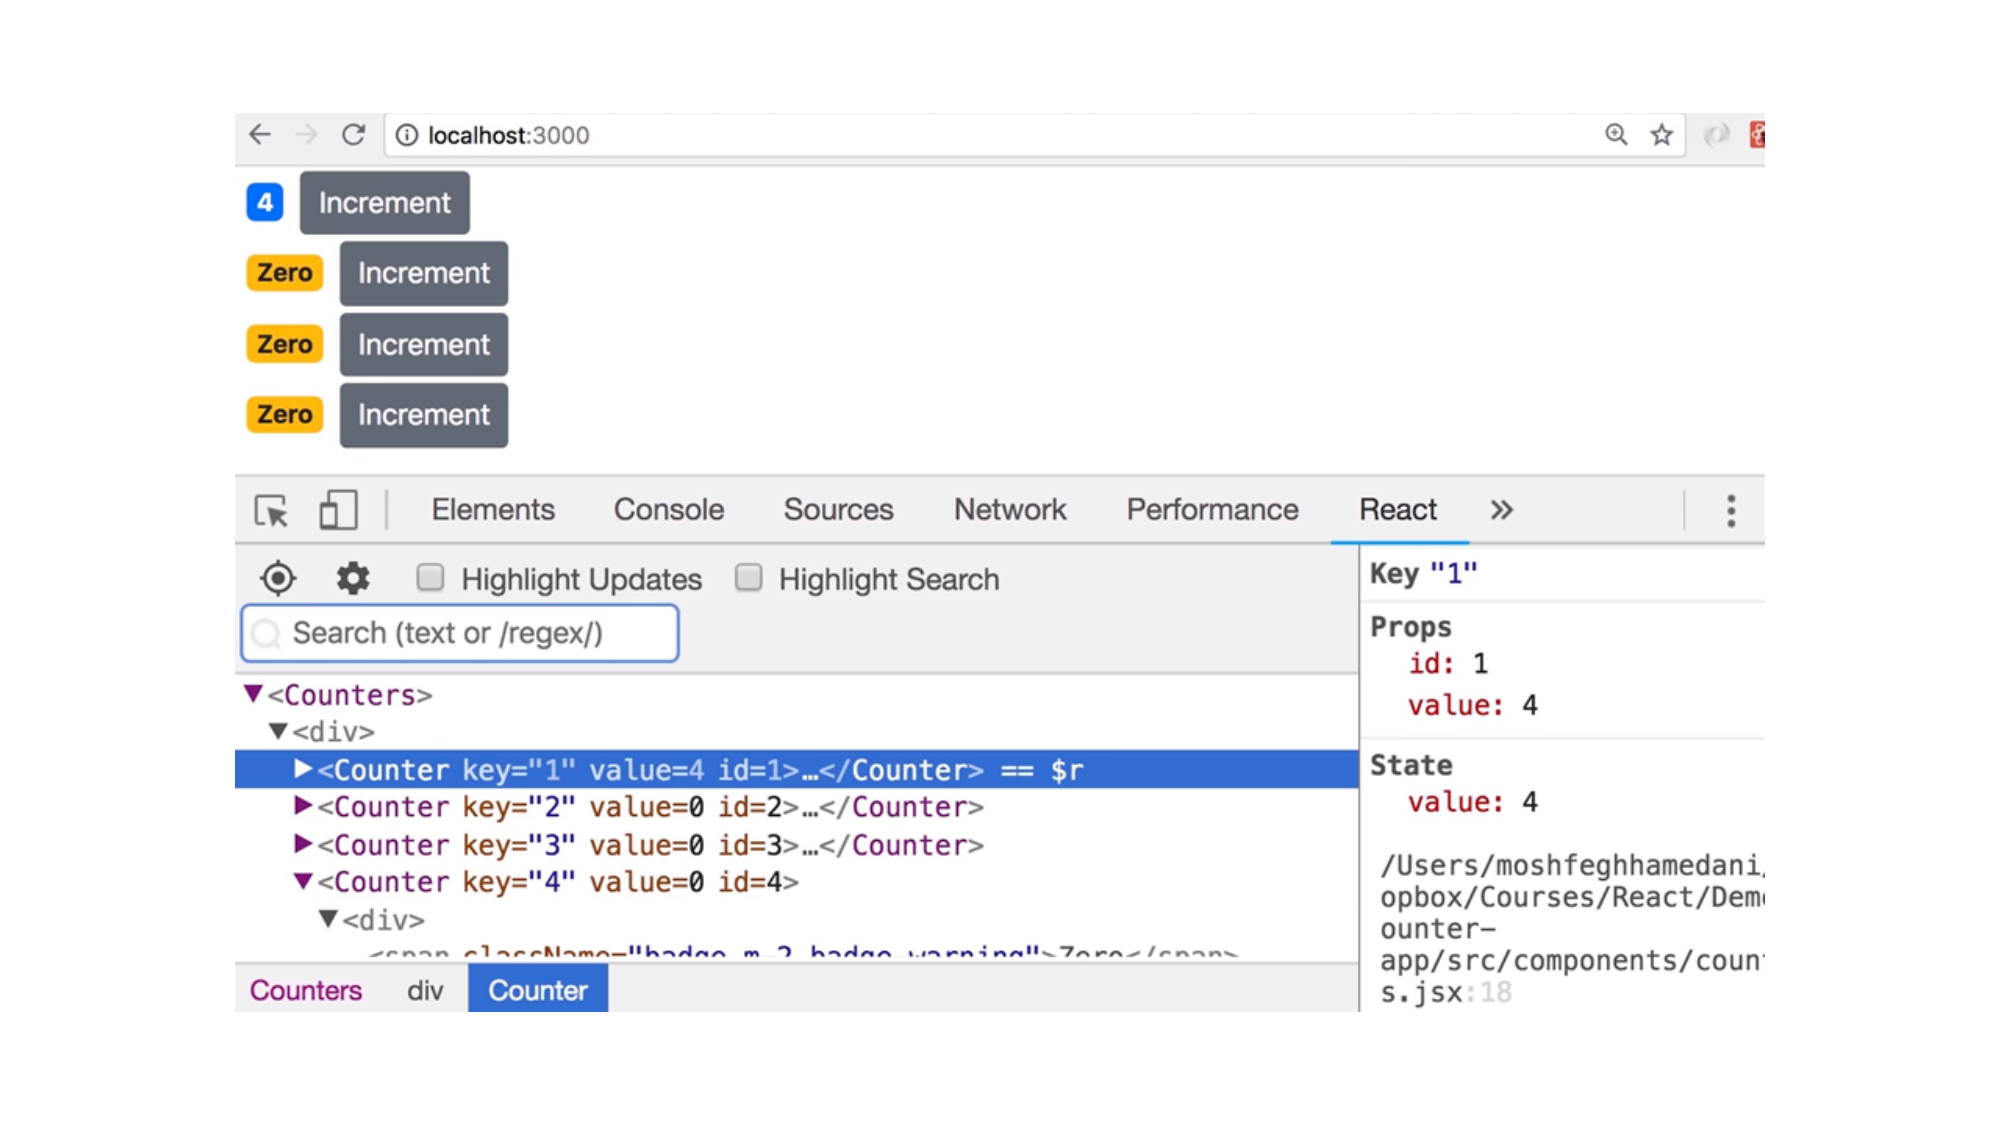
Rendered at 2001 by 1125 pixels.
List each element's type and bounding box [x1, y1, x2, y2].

picture [235, 113, 1765, 1012]
